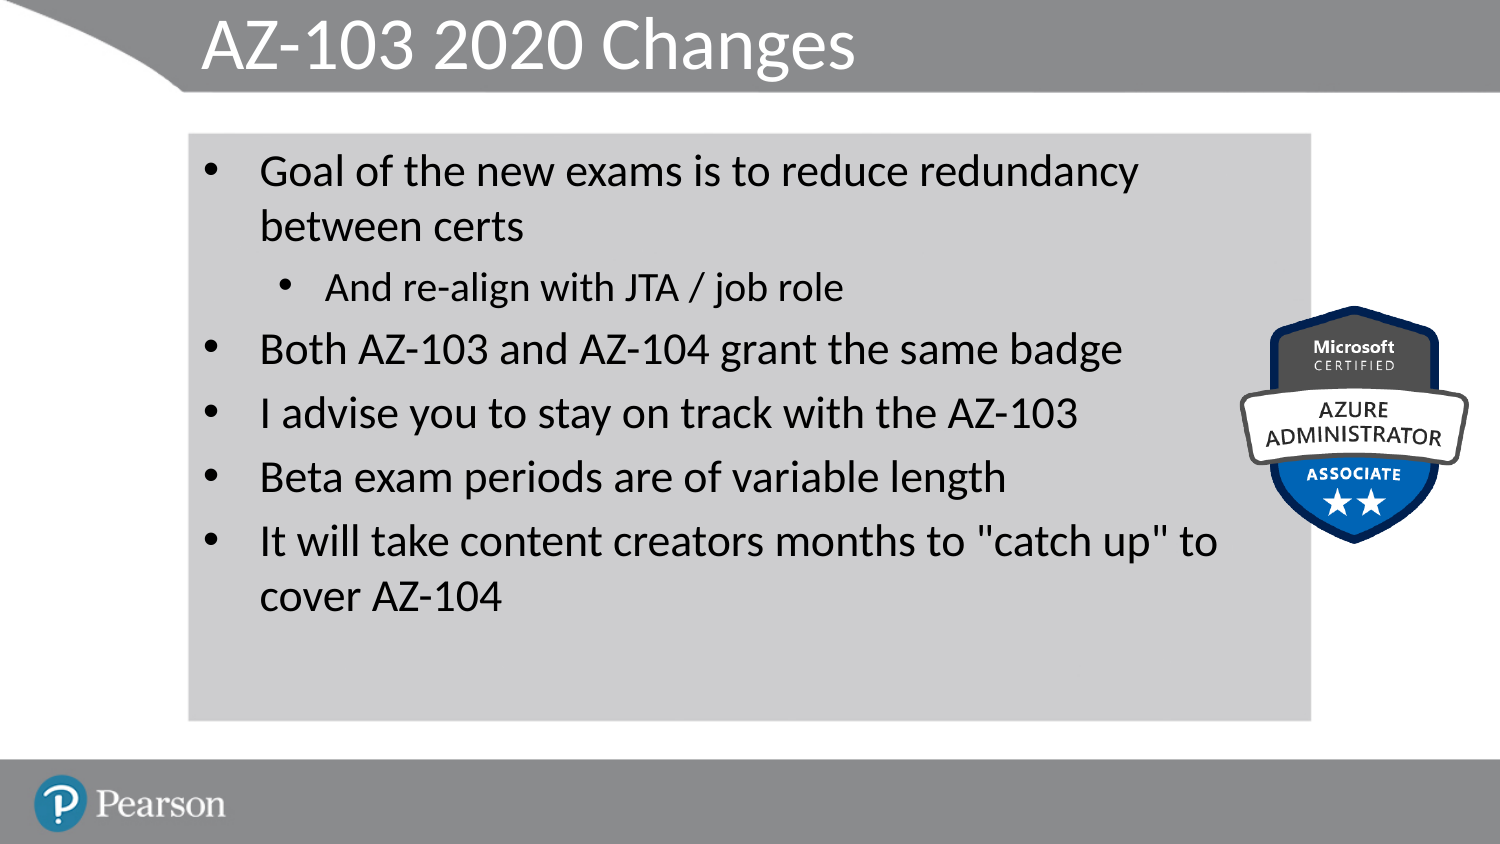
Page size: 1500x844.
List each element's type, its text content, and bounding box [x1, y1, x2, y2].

picture [0, 0, 1500, 844]
title AZ-103 2020 Changes [186, 0, 1425, 79]
list Goal of the new exams is to reduce redundancy between certs And re-align with JTA / job role Both AZ-103 and AZ-104 grant the same badge I advise you to stay on track with the AZ-103 Beta exam periods are of variable length It will take content creators months to "catch up" to cover AZ-104 [188, 133, 1311, 716]
